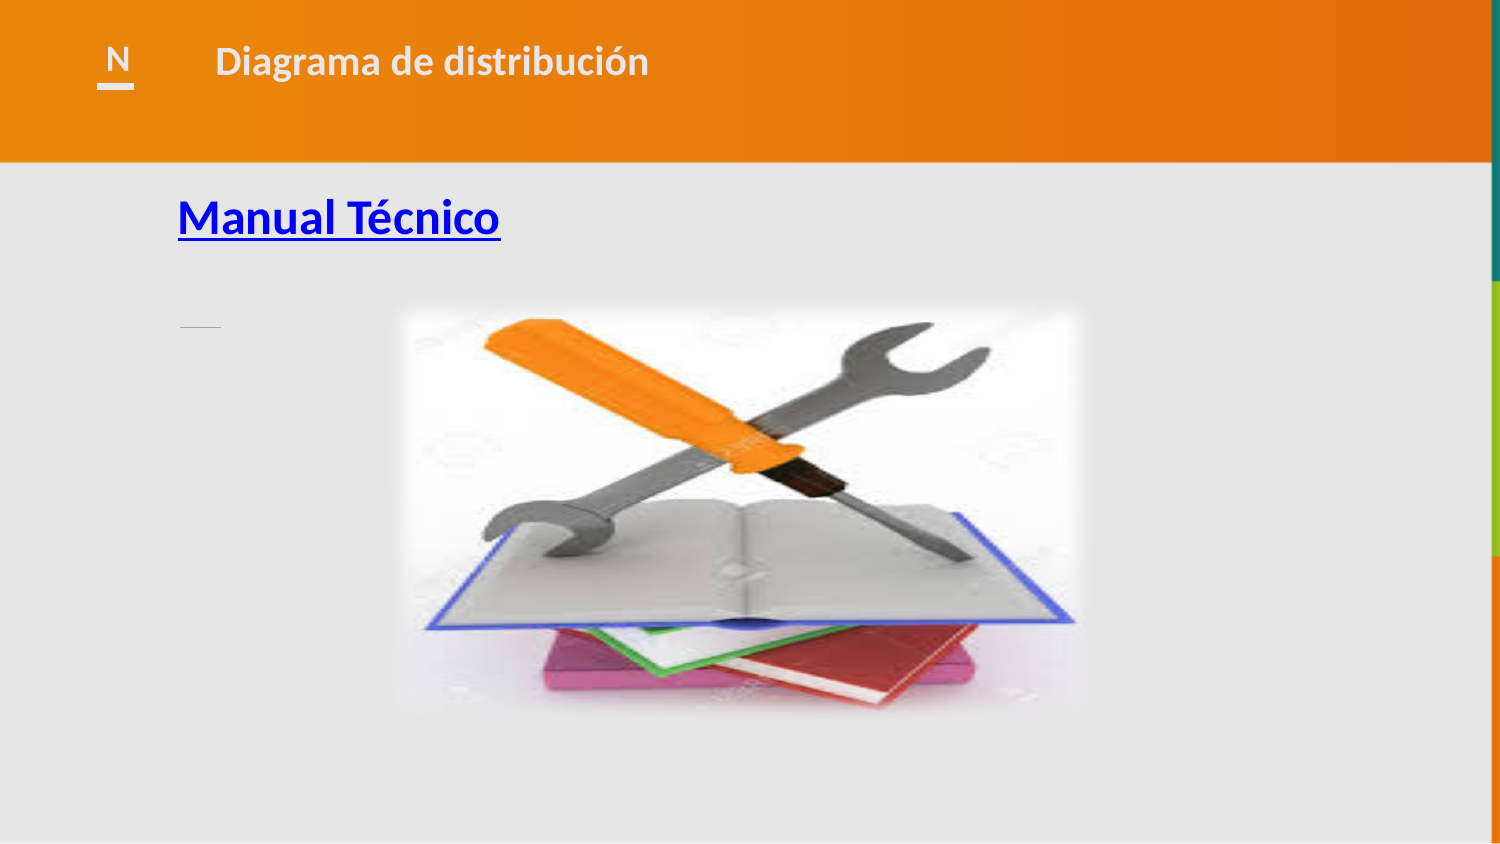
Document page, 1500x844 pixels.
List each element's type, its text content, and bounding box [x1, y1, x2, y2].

picture [0, 0, 1500, 844]
text_box Manual Técnico [162, 177, 588, 233]
text_box N [90, 26, 137, 88]
text_box Diagrama de distribución [200, 26, 921, 93]
